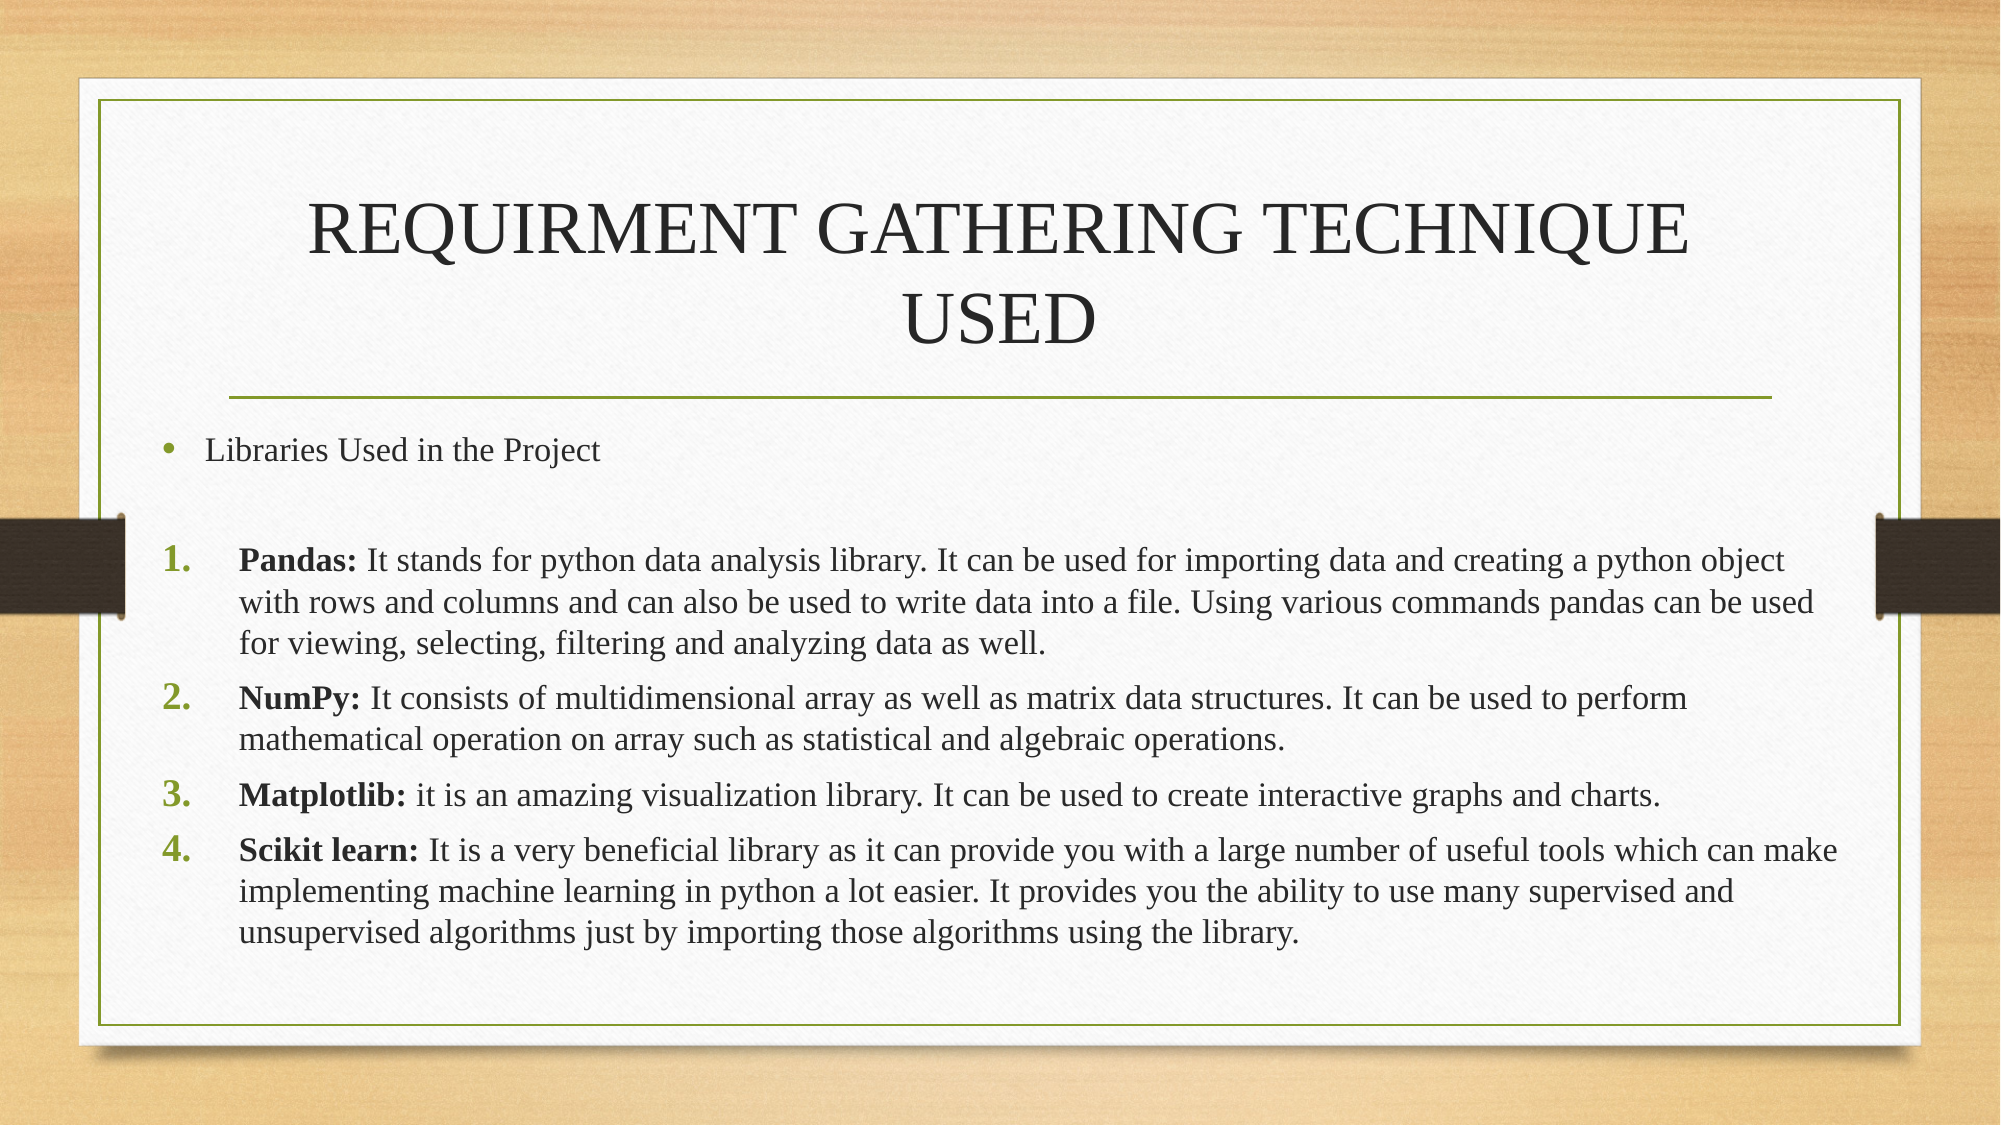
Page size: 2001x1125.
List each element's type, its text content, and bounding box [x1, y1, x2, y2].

list Libraries Used in the Project Pandas: It stands for python data analysis library. It can be used for importing data and creating a python object with rows and columns and can also be used to write data into a file. Using various commands pandas can be used for viewing, selecting, filtering and analyzing data as well. NumPy: It consists of multidimensional array as well as matrix data structures. It can be used to perform mathematical operation on array such as statistical and algebraic operations. Matplotlib: it is an amazing visualization library. It can be used to create interactive graphs and charts. Scikit learn: It is a very beneficial library as it can provide you with a large number of useful tools which can make implementing machine learning in python a lot easier. It provides you the ability to use many supervised and unsupervised algorithms just by importing those algorithms using the library. [147, 419, 1857, 964]
picture [0, 0, 2001, 1125]
title REQUIRMENT GATHERING TECHNIQUE USED [212, 161, 1788, 375]
